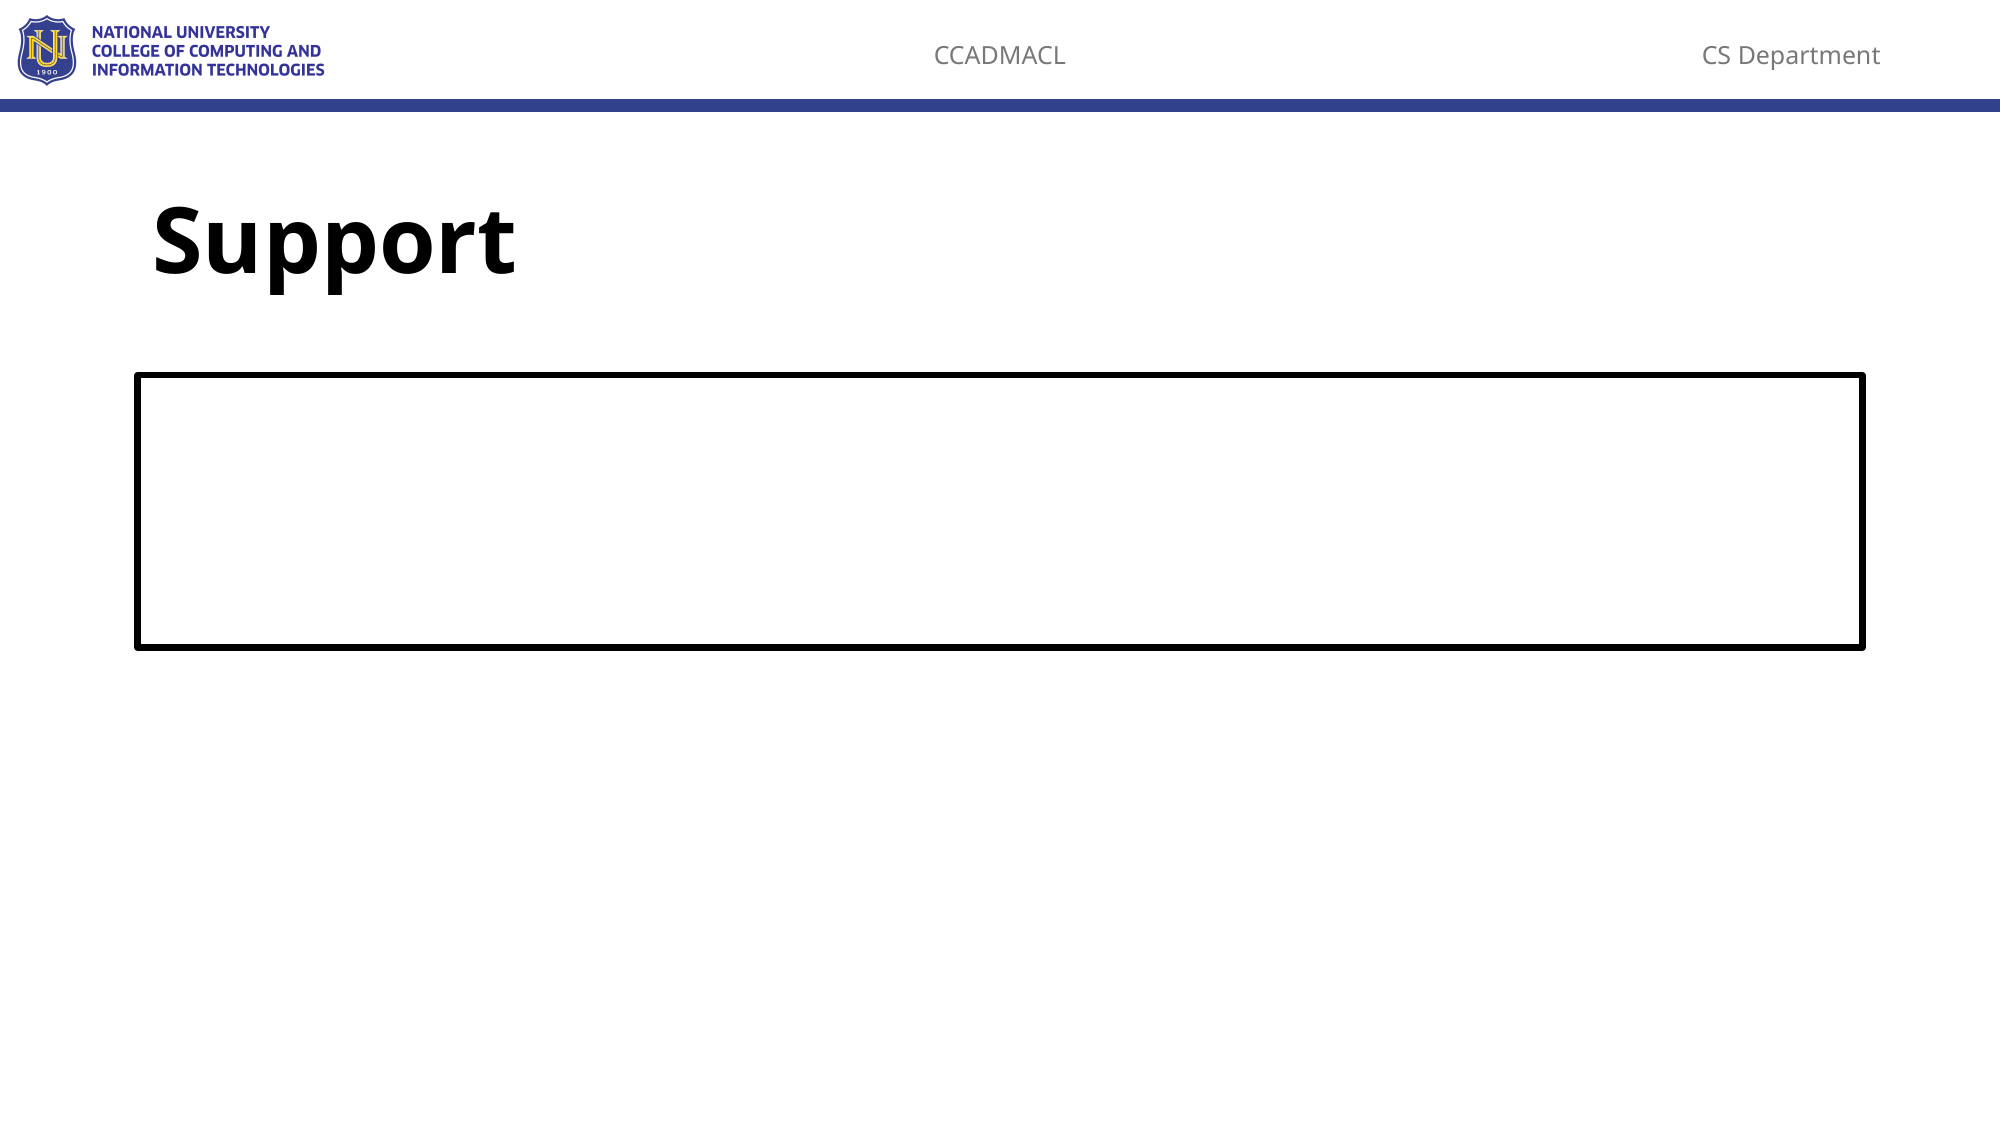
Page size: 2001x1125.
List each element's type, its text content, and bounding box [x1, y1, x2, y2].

title Support [137, 135, 1863, 353]
picture [0, 0, 337, 99]
